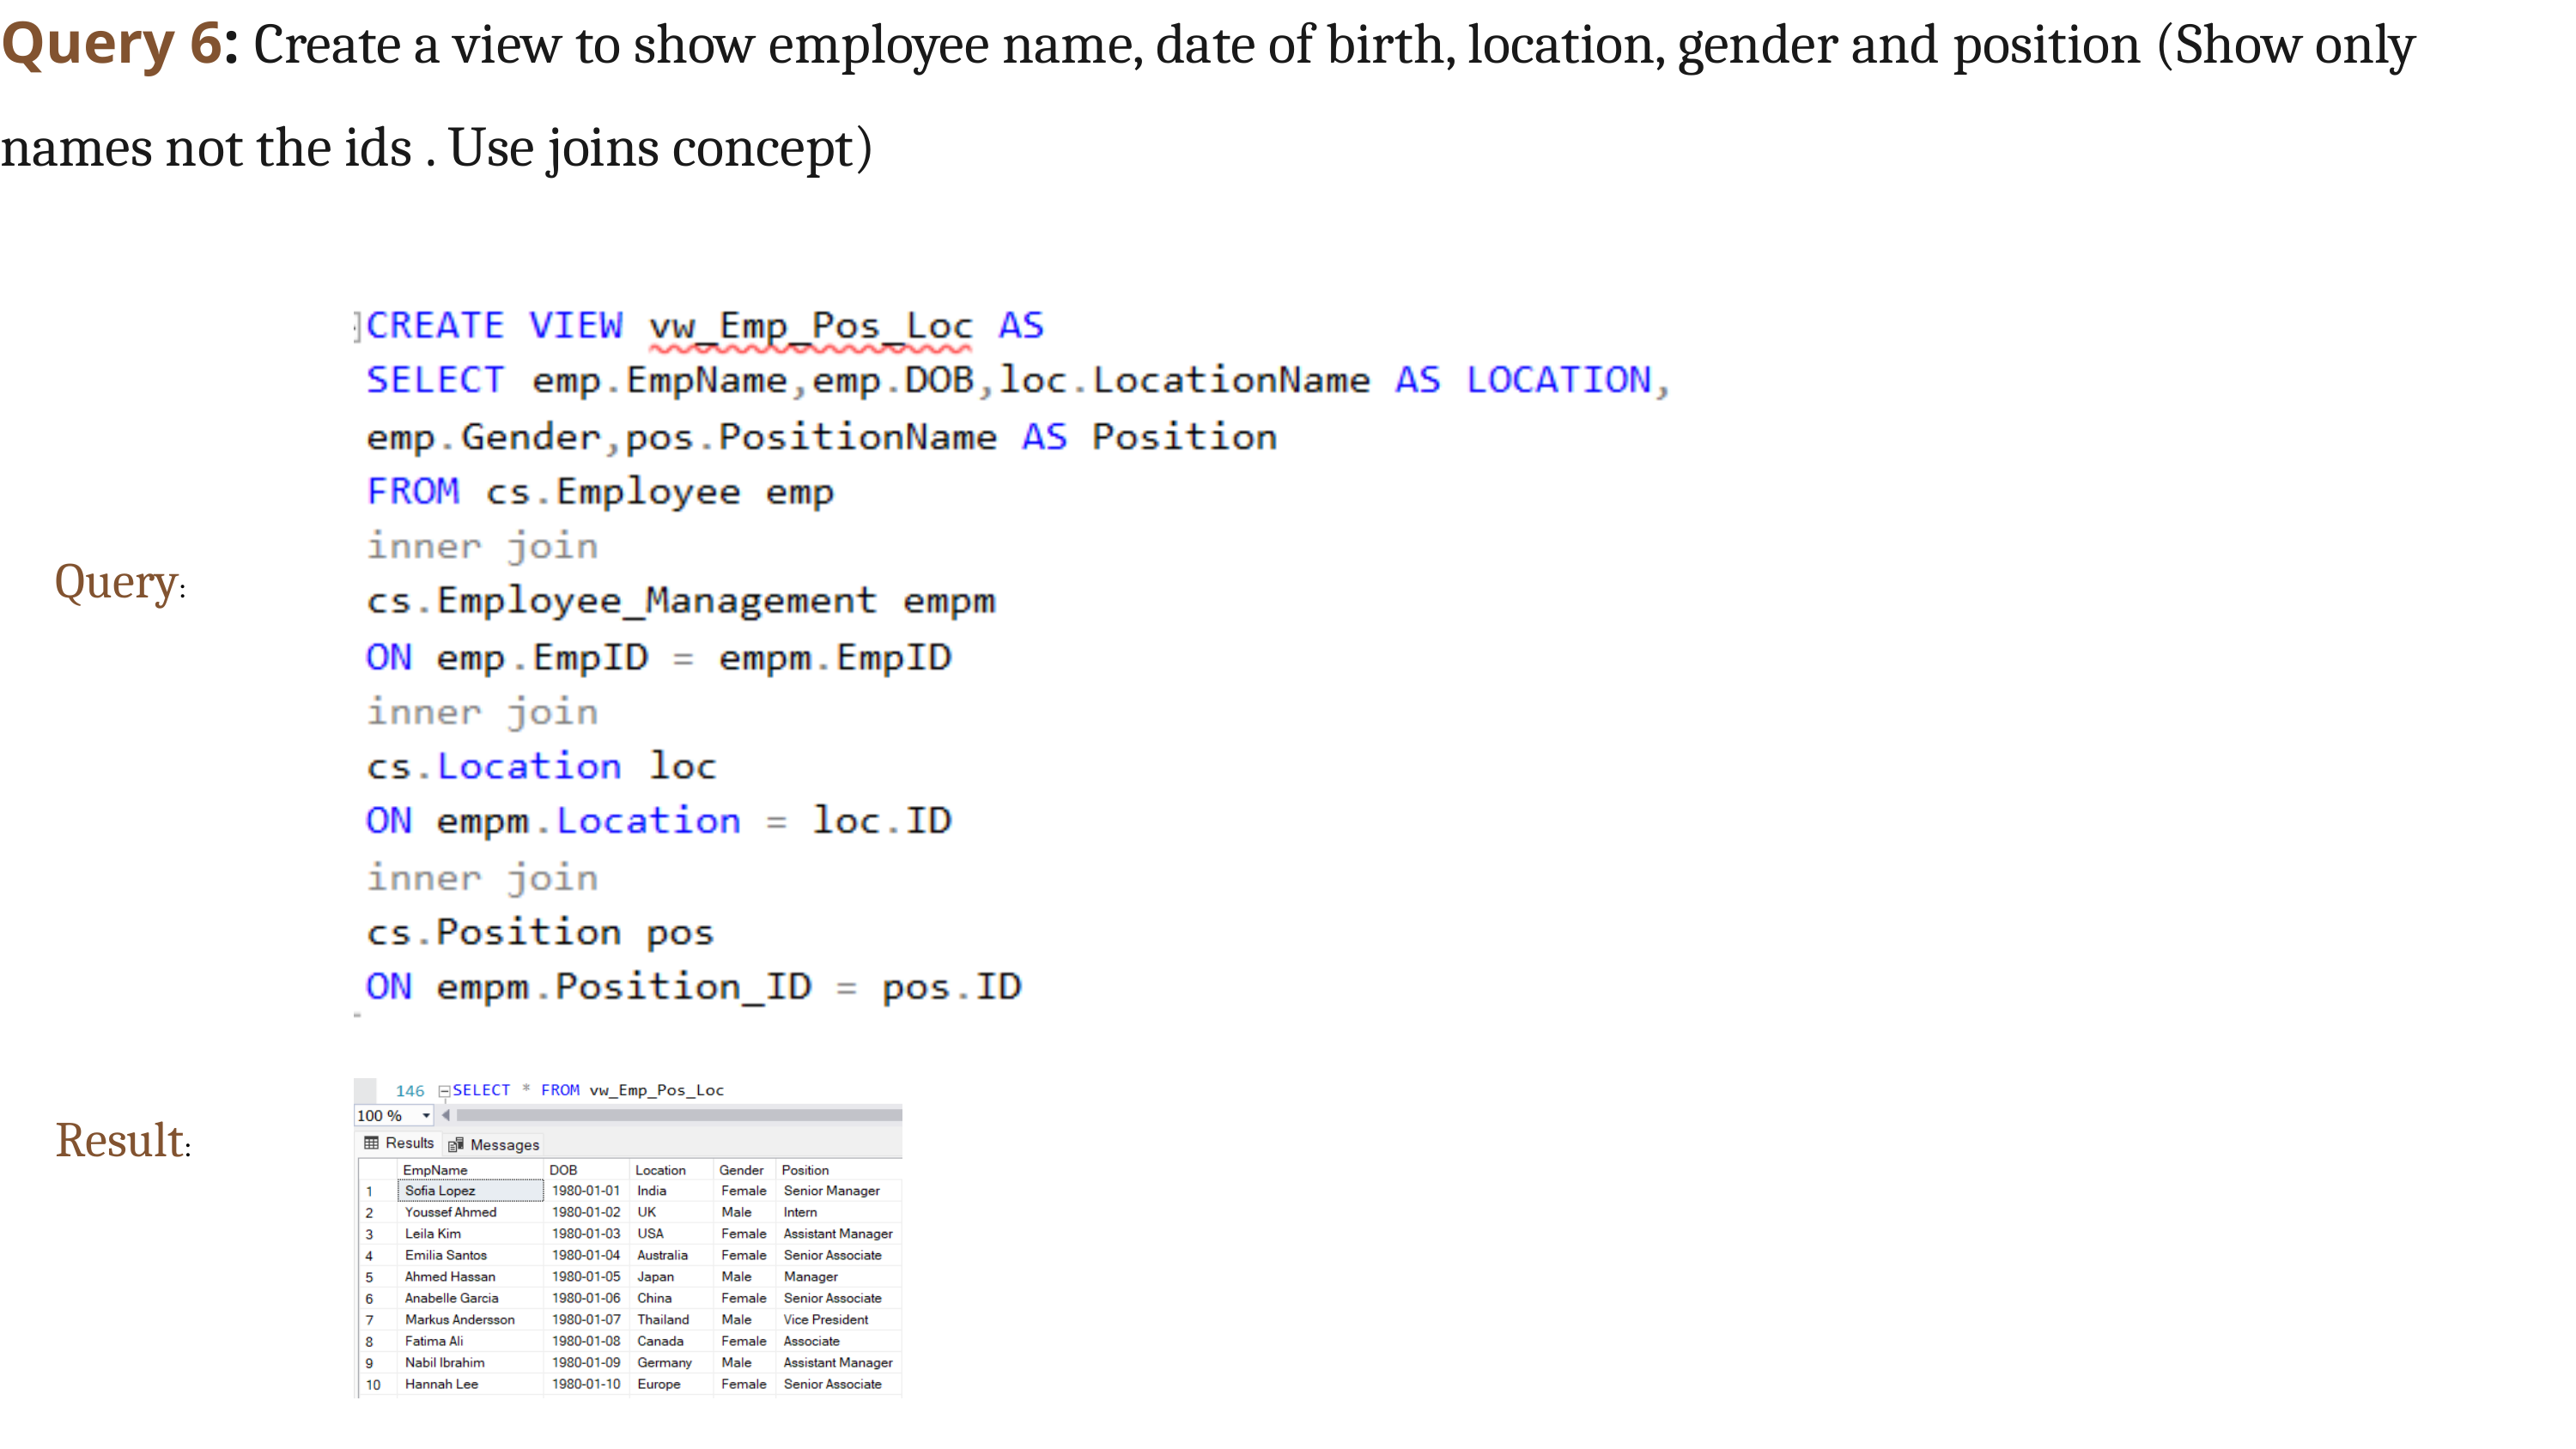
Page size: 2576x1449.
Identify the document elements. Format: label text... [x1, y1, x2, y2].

picture [354, 1077, 902, 1398]
picture [354, 292, 1707, 1063]
text_box Query 6: Create a view to show employee name, date of birth, location, gender and position (Show only names not the ids . Use joins concept) [0, 0, 2576, 333]
text_box Result: [43, 1100, 349, 1173]
text_box Query: [43, 542, 349, 615]
